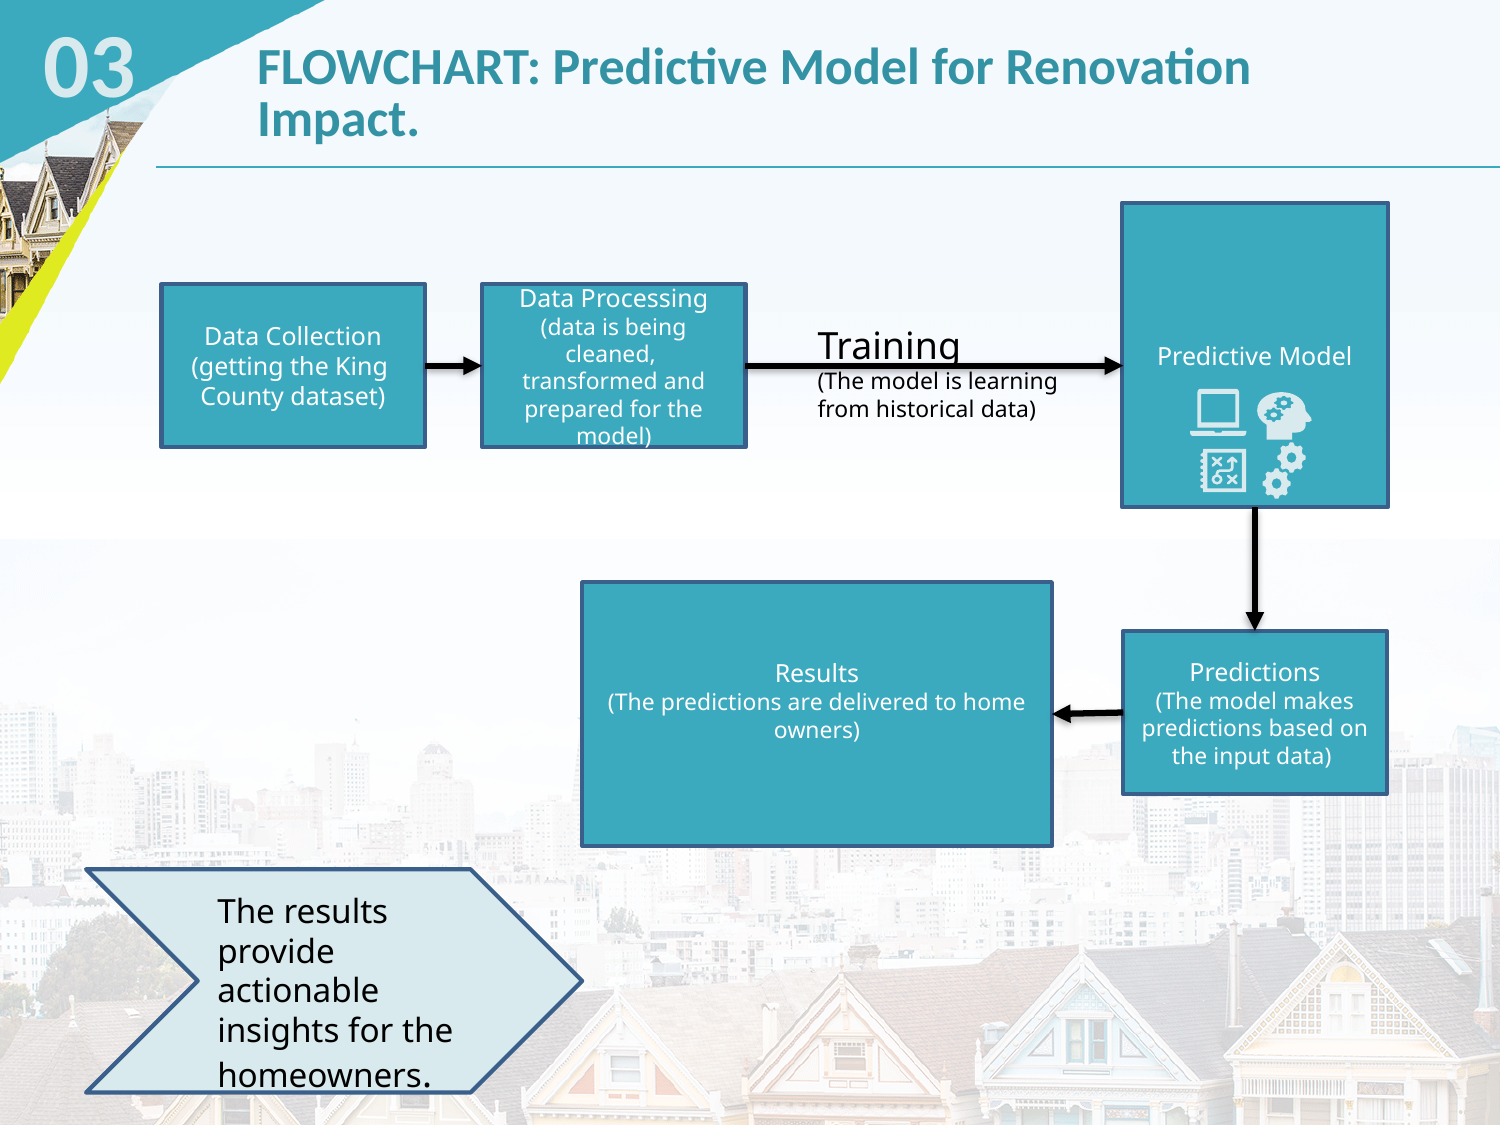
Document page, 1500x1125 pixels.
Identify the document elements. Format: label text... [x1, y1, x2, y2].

picture [0, 0, 1500, 1125]
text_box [161, 202, 1389, 847]
text_box 03 [28, 0, 283, 123]
title FLOWCHART: Predictive Model for Renovation Impact. [242, 32, 1357, 164]
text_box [85, 868, 583, 1093]
